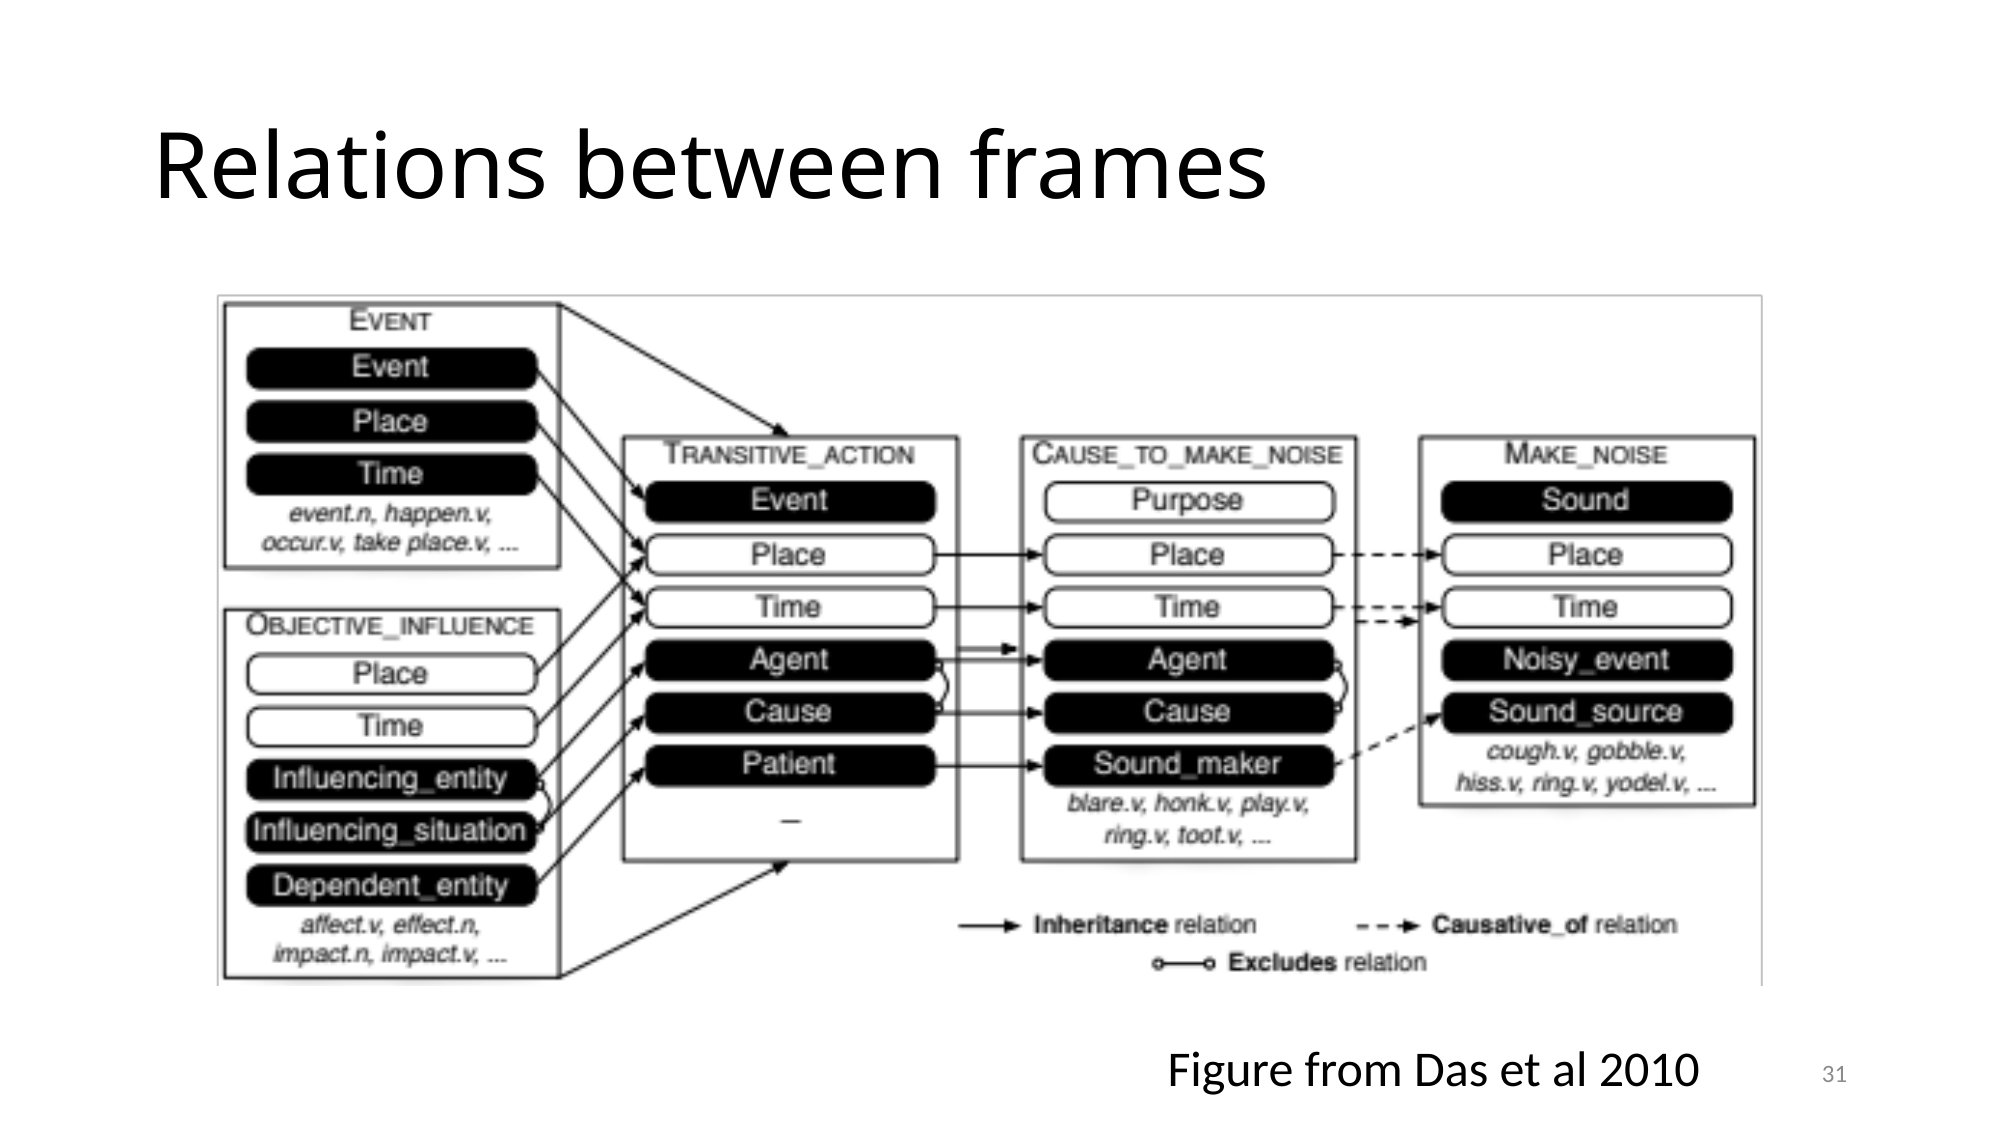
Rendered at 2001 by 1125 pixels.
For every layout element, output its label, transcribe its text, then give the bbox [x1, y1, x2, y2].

text_box Figure from Das et al 2010 [1152, 1029, 1715, 1104]
slide_number 31 [1715, 1042, 1863, 1103]
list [209, 279, 1777, 986]
title Relations between frames [137, 59, 1863, 278]
